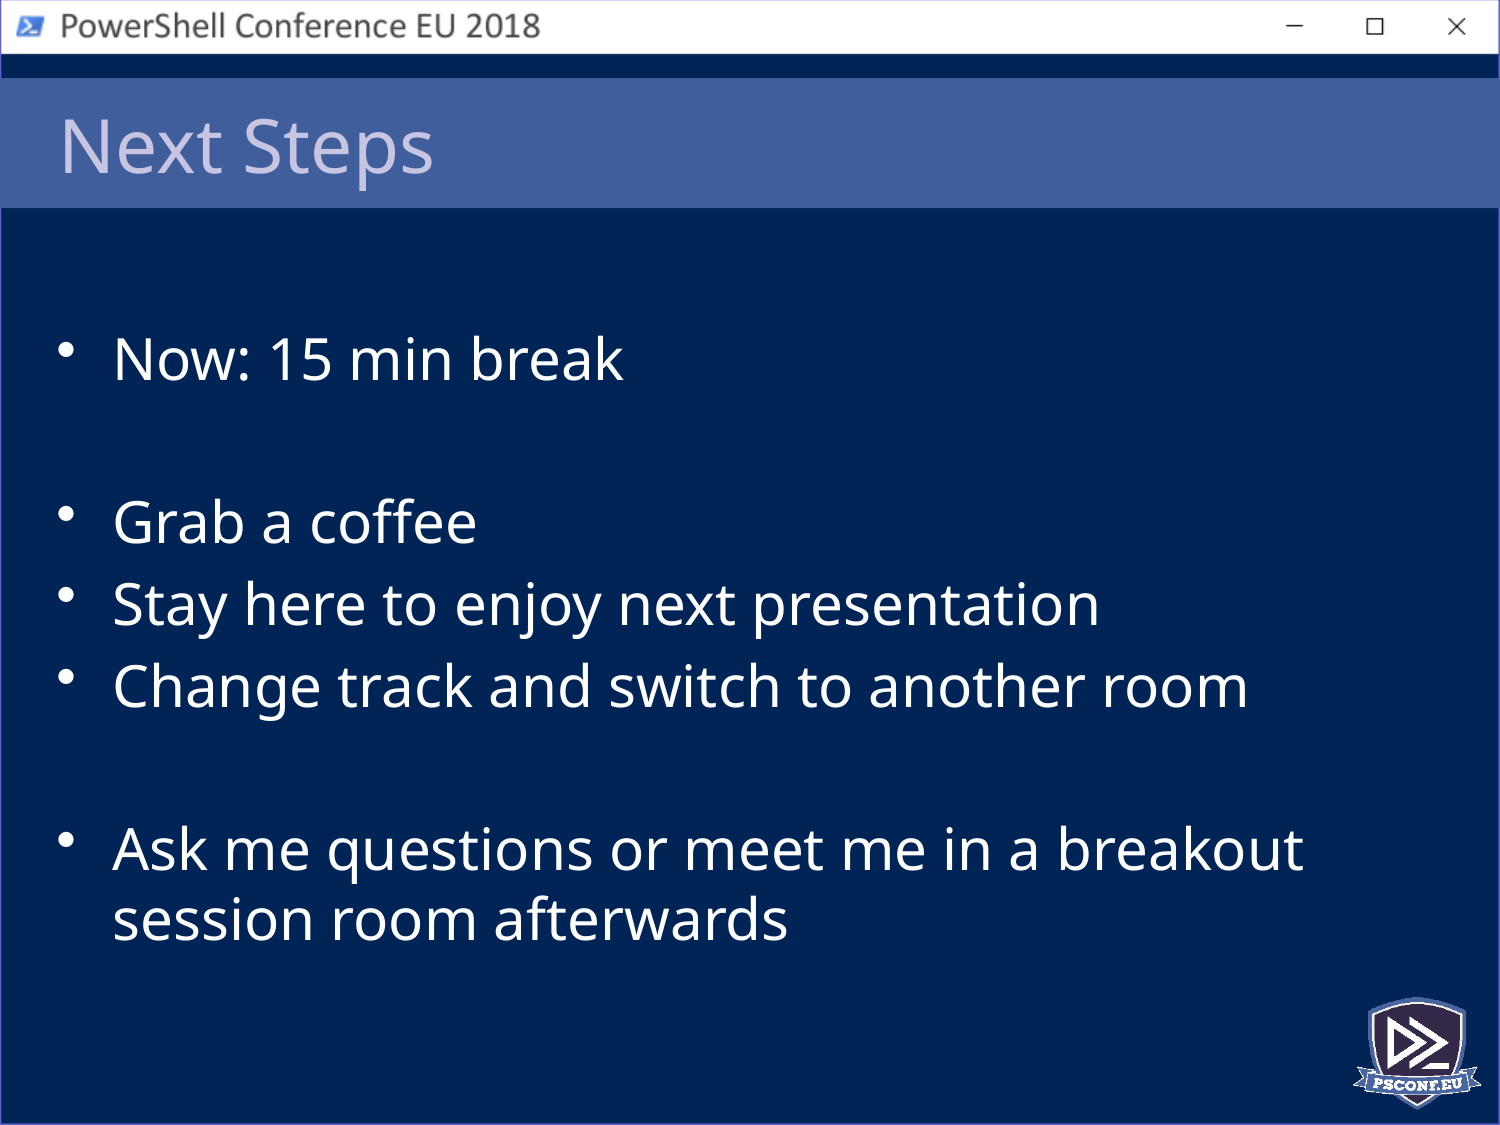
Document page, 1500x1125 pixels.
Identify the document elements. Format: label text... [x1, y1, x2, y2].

picture [0, 209, 1500, 1125]
title Next Steps [0, 78, 1500, 209]
picture [0, 0, 1500, 78]
list Now: 15 min break Grab a coffee Stay here to enjoy next presentation Change track and switch to another room Ask me questions or meet me in a breakout session room afterwards [41, 314, 1459, 1035]
